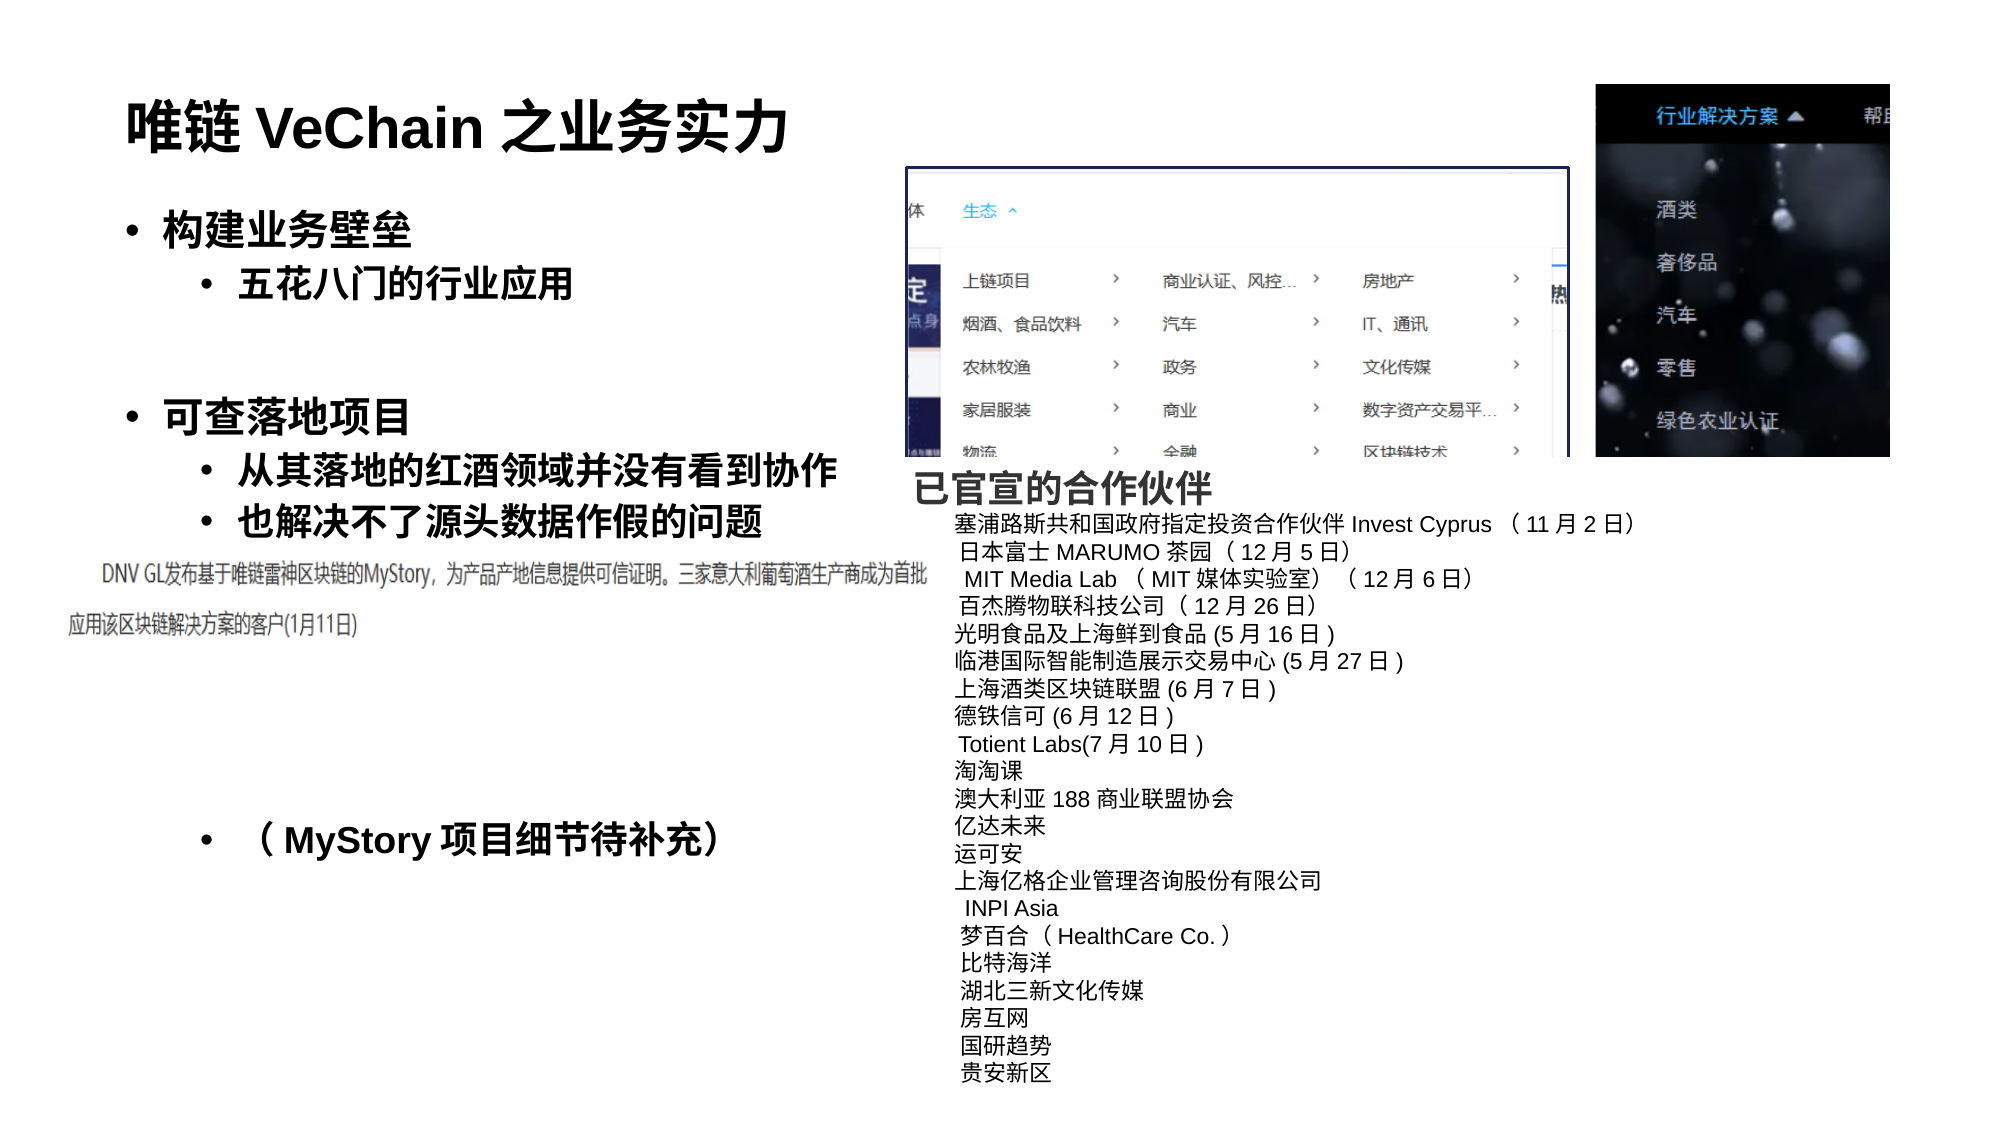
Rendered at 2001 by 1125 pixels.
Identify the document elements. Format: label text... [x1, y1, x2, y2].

picture [65, 548, 942, 647]
title 唯链VeChain之业务实力 [109, 0, 1890, 169]
picture [908, 168, 1567, 528]
list 构建业务壁垒 五花八门的行业应用 可查落地项目 从其落地的红酒领域并没有看到协作 也解决不了源头数据作假的问题 （MyStory项目细节待补充） [109, 647, 897, 1024]
text_box 已官宣的合作伙伴 塞浦路斯共和国政府指定投资合作伙伴Invest Cyprus（11月2日） 日本富士MARUMO茶园（12月5日） MIT Media Lab（MIT媒体实验室）（12月6日） 百杰腾物联科技公司（12月26日） 光明食品及上海鲜到食品(5月16日) 临港国际智能制造展示交易中心(5月27日) 上海酒类区块链联盟(6月7日) 德铁信可(6月12日) Totient Labs(7月10日) 淘淘课 澳大利亚188商业联盟协会 亿达未来 运可安 上海亿格企业管理咨询股份有限公司 INPI Asia 梦百合（HealthCare Co.） 比特海洋 湖北三新文化传媒 房互网 国研趋势 贵安新区 [897, 457, 1890, 1094]
list 构建业务壁垒 五花八门的行业应用 可查落地项目 从其落地的红酒领域并没有看到协作 也解决不了源头数据作假的问题 （MyStory项目细节待补充） [109, 202, 905, 548]
picture [1595, 84, 1890, 593]
